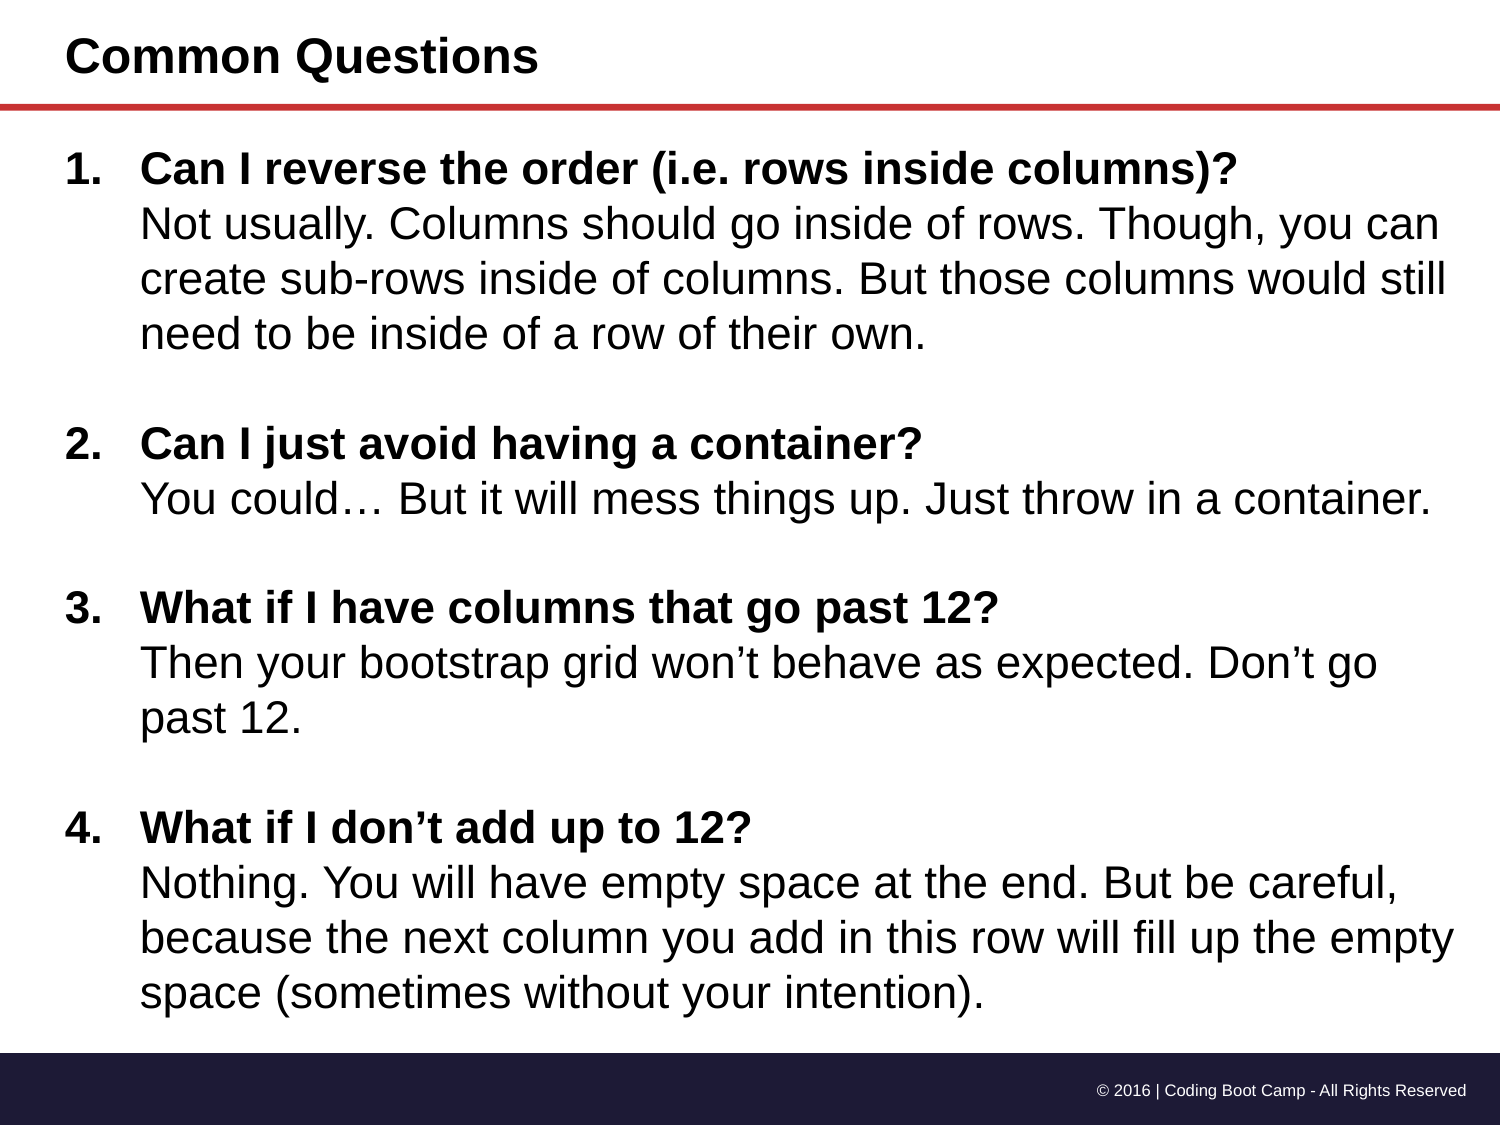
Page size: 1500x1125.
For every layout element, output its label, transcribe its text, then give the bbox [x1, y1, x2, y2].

text_box Can I reverse the order (i.e. rows inside columns)? Not usually. Columns should go inside of rows. Though, you can create sub-rows inside of columns. But those columns would still need to be inside of a row of their own. Can I just avoid having a container? You could… But it will mess things up. Just throw in a container. What if I have columns that go past 12? Then your bootstrap grid won’t behave as expected. Don’t go past 12. What if I don’t add up to 12? Nothing. You will have empty space at the end. But be careful, because the next column you add in this row will fill up the empty space (sometimes without your intention). [50, 130, 1475, 1038]
text_box Common Questions [50, 0, 948, 108]
